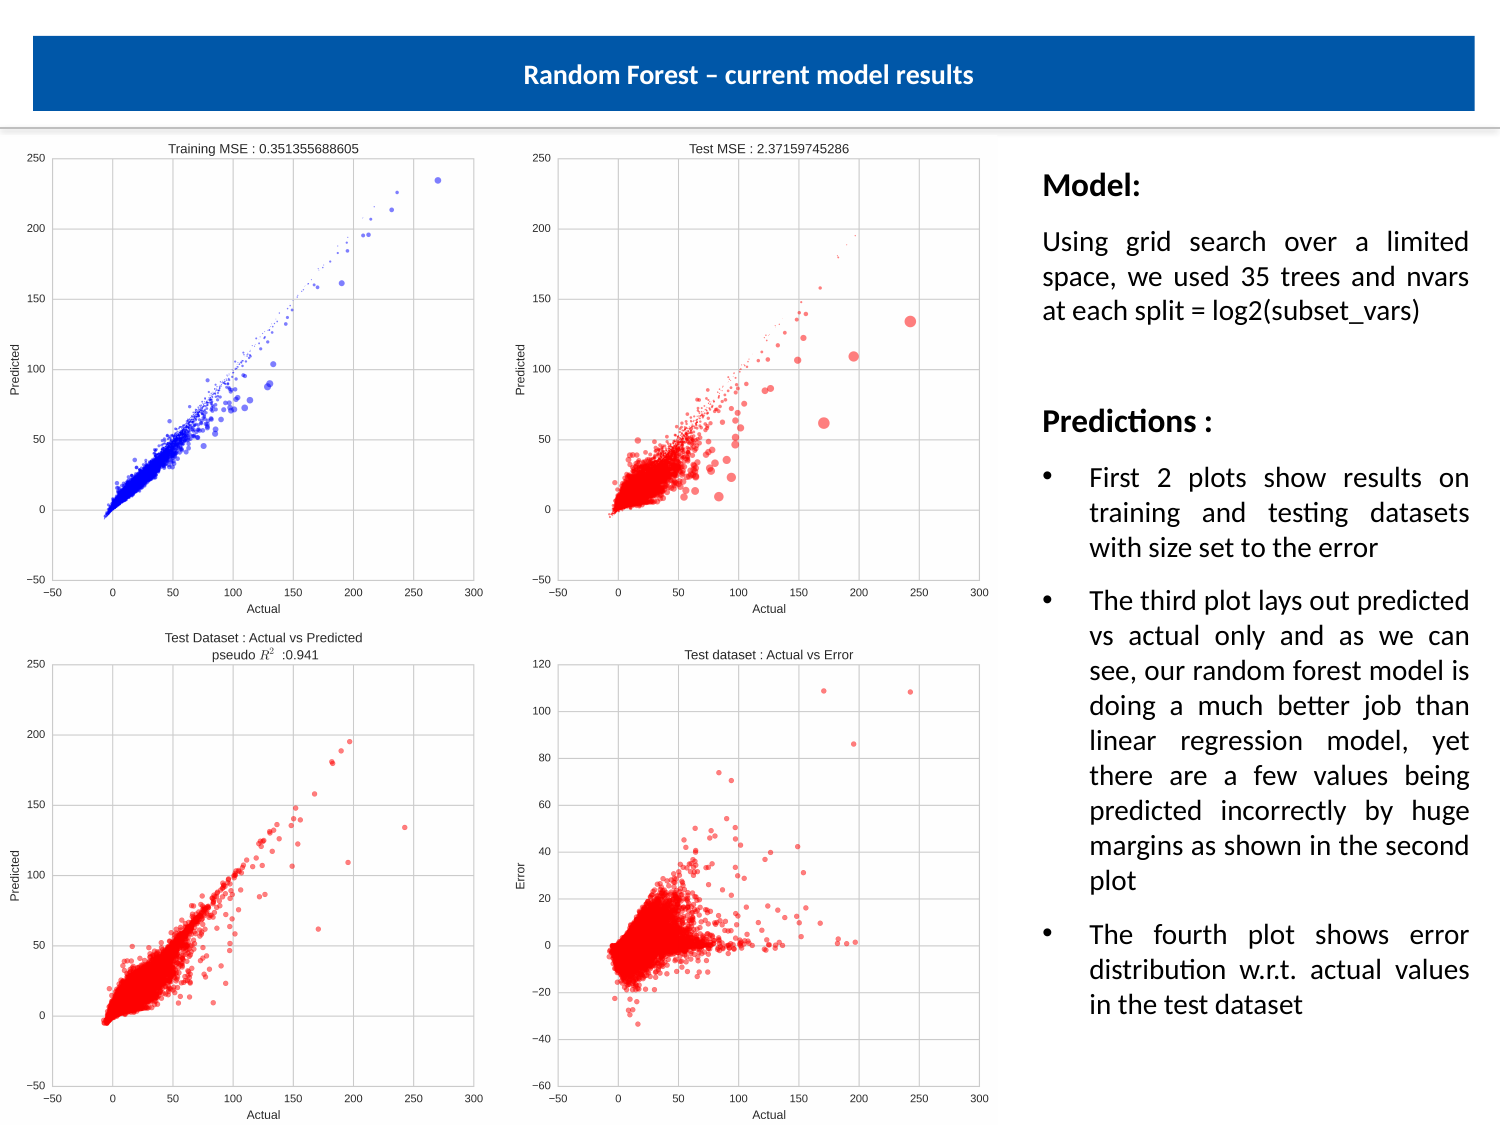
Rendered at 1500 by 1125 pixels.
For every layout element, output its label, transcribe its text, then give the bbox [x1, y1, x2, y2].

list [0, 134, 998, 1125]
text_box Model: Using grid search over a limited space, we used 35 trees and nvars at each split = log2(subset_vars) Predictions : First 2 plots show results on training and testing datasets with size set to the error The third plot lays out predicted vs actual only and as we can see, our random forest model is doing a much better job than linear regression model, yet there are a few values being predicted incorrectly by huge margins as shown in the second plot The fourth plot shows error distribution w.r.t. actual values in the test dataset [1022, 155, 1485, 1076]
list Random Forest – current model results [33, 35, 1475, 111]
